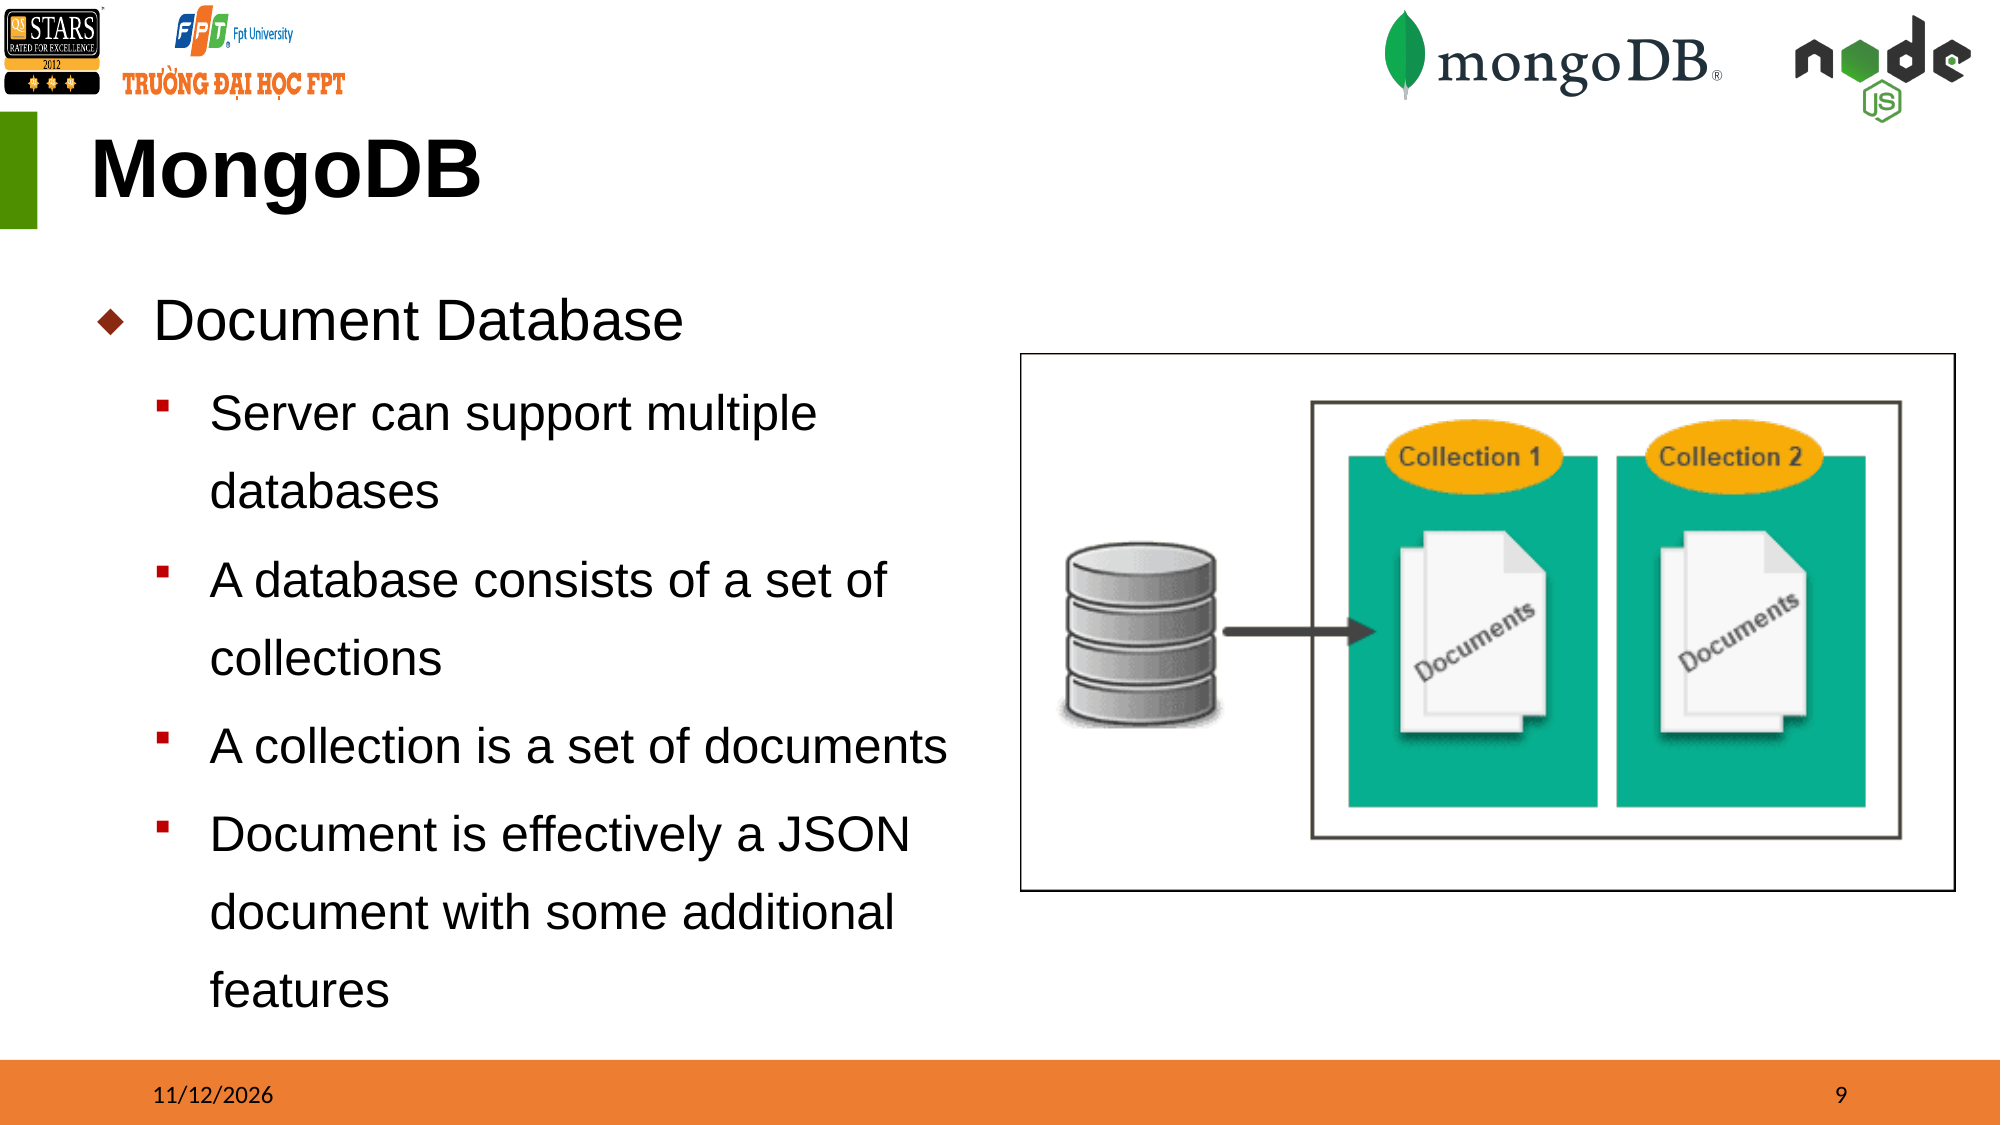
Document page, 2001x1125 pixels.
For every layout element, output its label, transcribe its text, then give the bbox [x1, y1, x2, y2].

picture [1766, 0, 2000, 157]
slide_number 9 [1412, 1063, 1863, 1124]
picture [1019, 353, 1956, 892]
list Document Database Server can support multiple databases A database consists of a set of collections A collection is a set of documents Document is effectively a JSON document with some additional features [82, 254, 1000, 1064]
title MongoDB [37, 111, 1978, 230]
picture [1383, 8, 1724, 101]
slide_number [137, 1064, 588, 1124]
